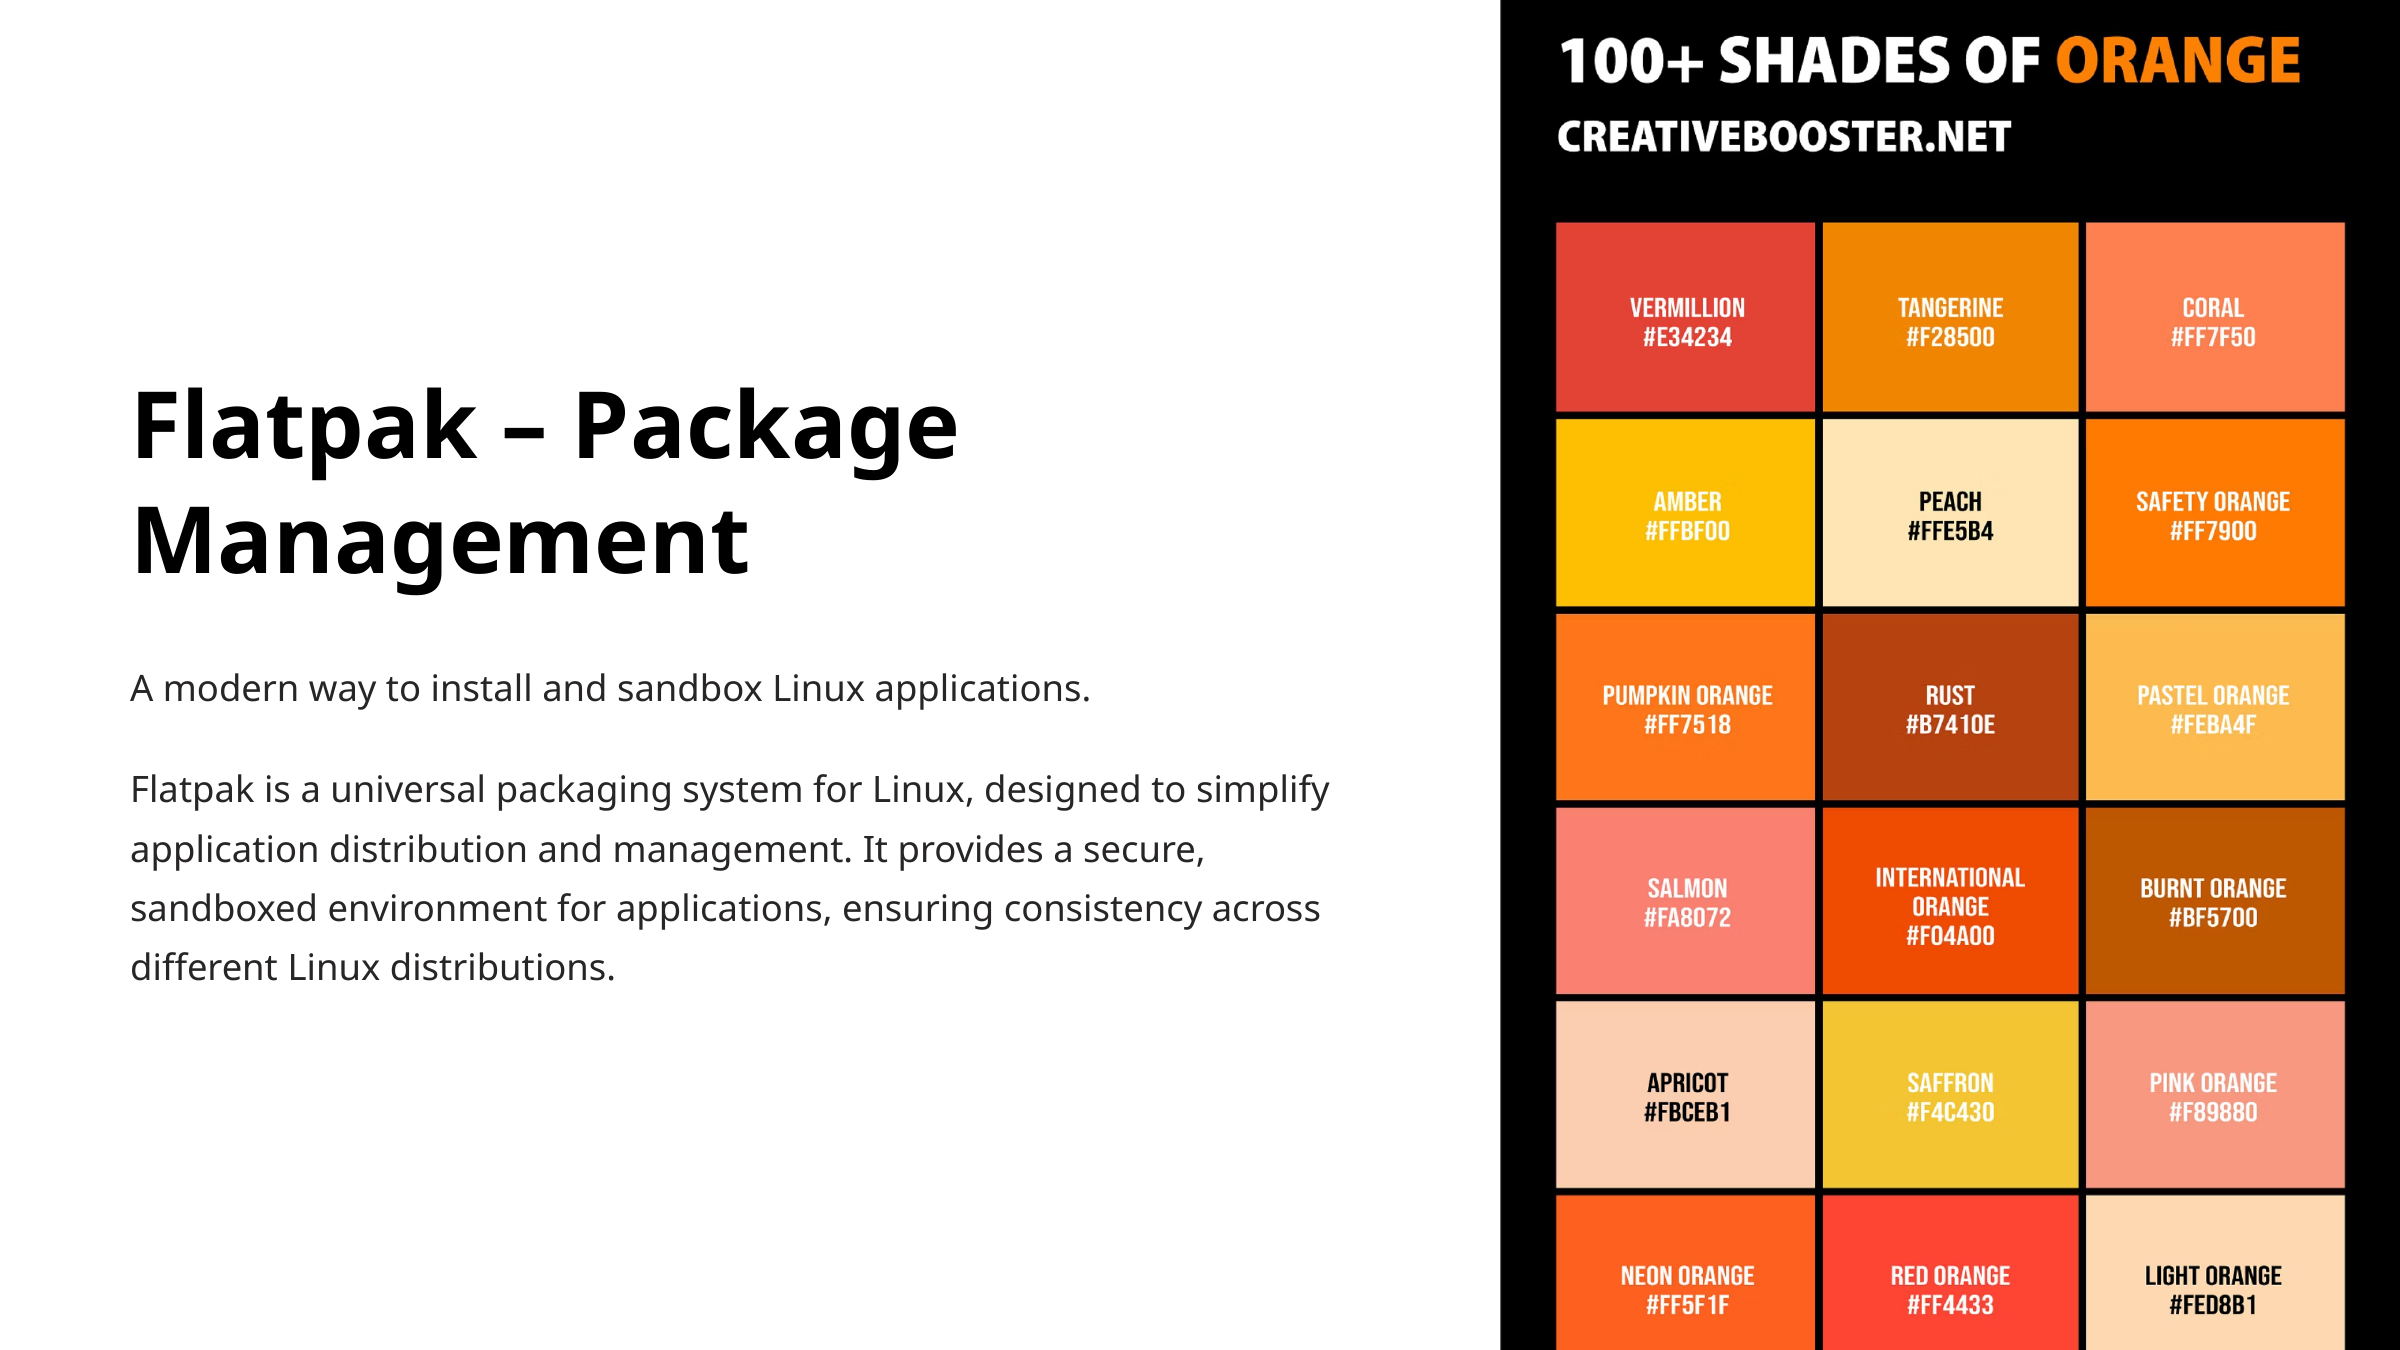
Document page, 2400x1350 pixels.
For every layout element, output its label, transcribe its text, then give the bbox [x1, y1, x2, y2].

picture [1499, 0, 2400, 1350]
text_box Flatpak is a universal packaging system for Linux, designed to simplify application distribution and management. It provides a secure, sandboxed environment for applications, ensuring consistency across different Linux distributions. [130, 750, 1370, 989]
text_box Flatpak – Package Management [130, 361, 1370, 594]
text_box A modern way to install and sandbox Linux applications. [130, 649, 1370, 709]
